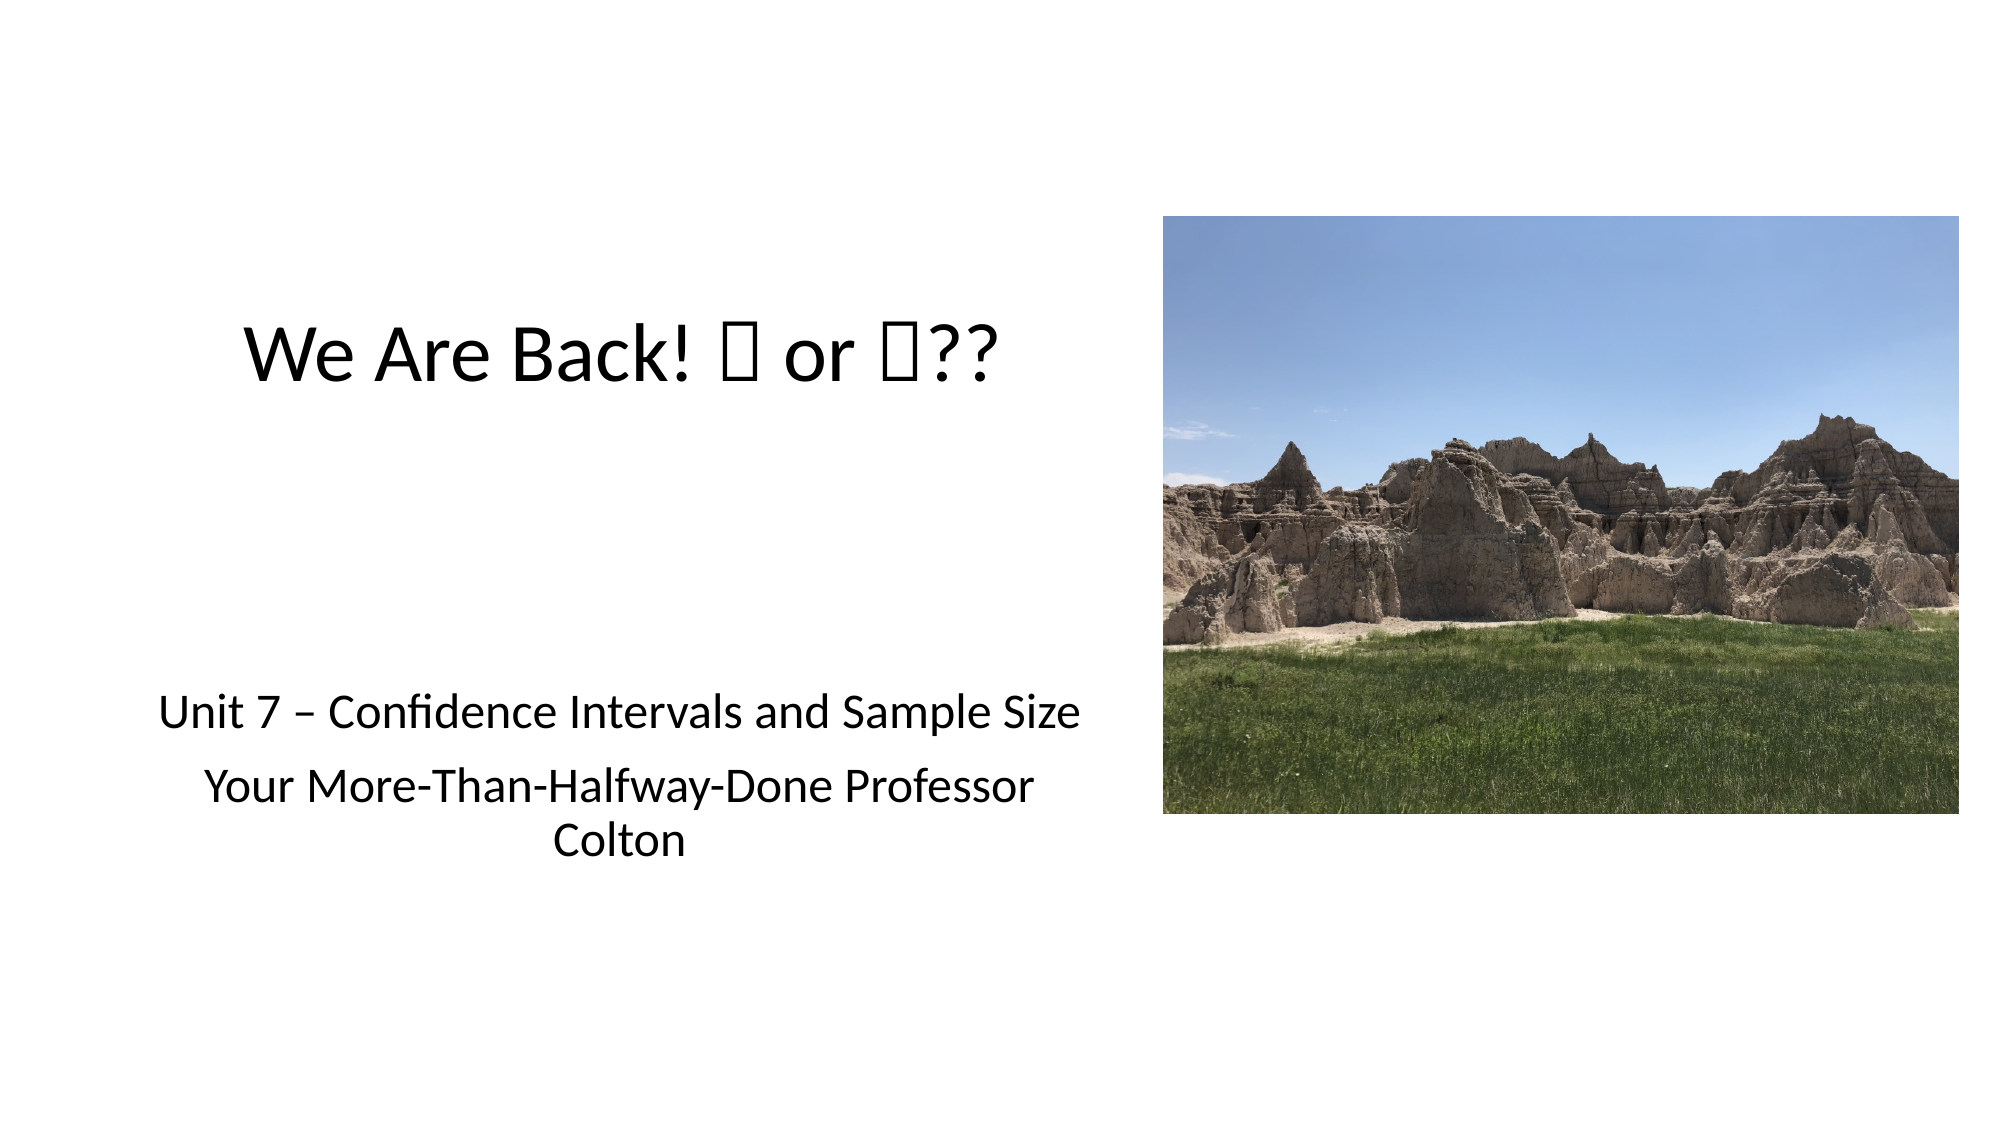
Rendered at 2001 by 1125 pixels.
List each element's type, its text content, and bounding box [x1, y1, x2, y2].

text_box We Are Back!  or ?? [228, 290, 1018, 406]
picture [1163, 216, 1959, 814]
subtitle Unit 7 – Confidence Intervals and Sample Size Your More-Than-Halfway-Done Professor Colton [121, 677, 1119, 949]
